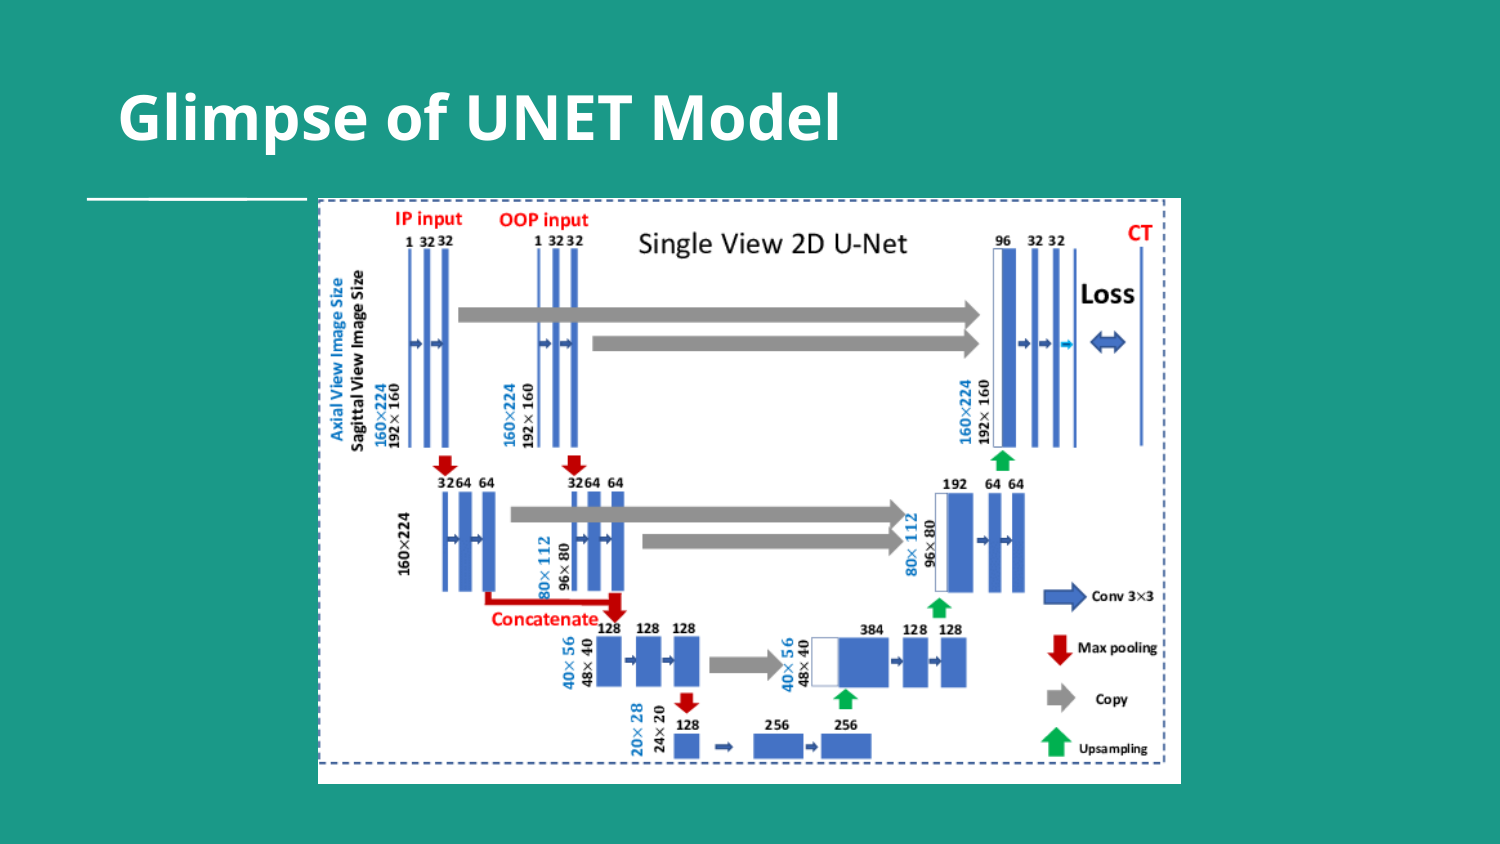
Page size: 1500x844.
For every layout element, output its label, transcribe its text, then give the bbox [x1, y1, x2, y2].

picture [318, 198, 1182, 784]
title Glimpse of UNET Model [102, 63, 974, 313]
